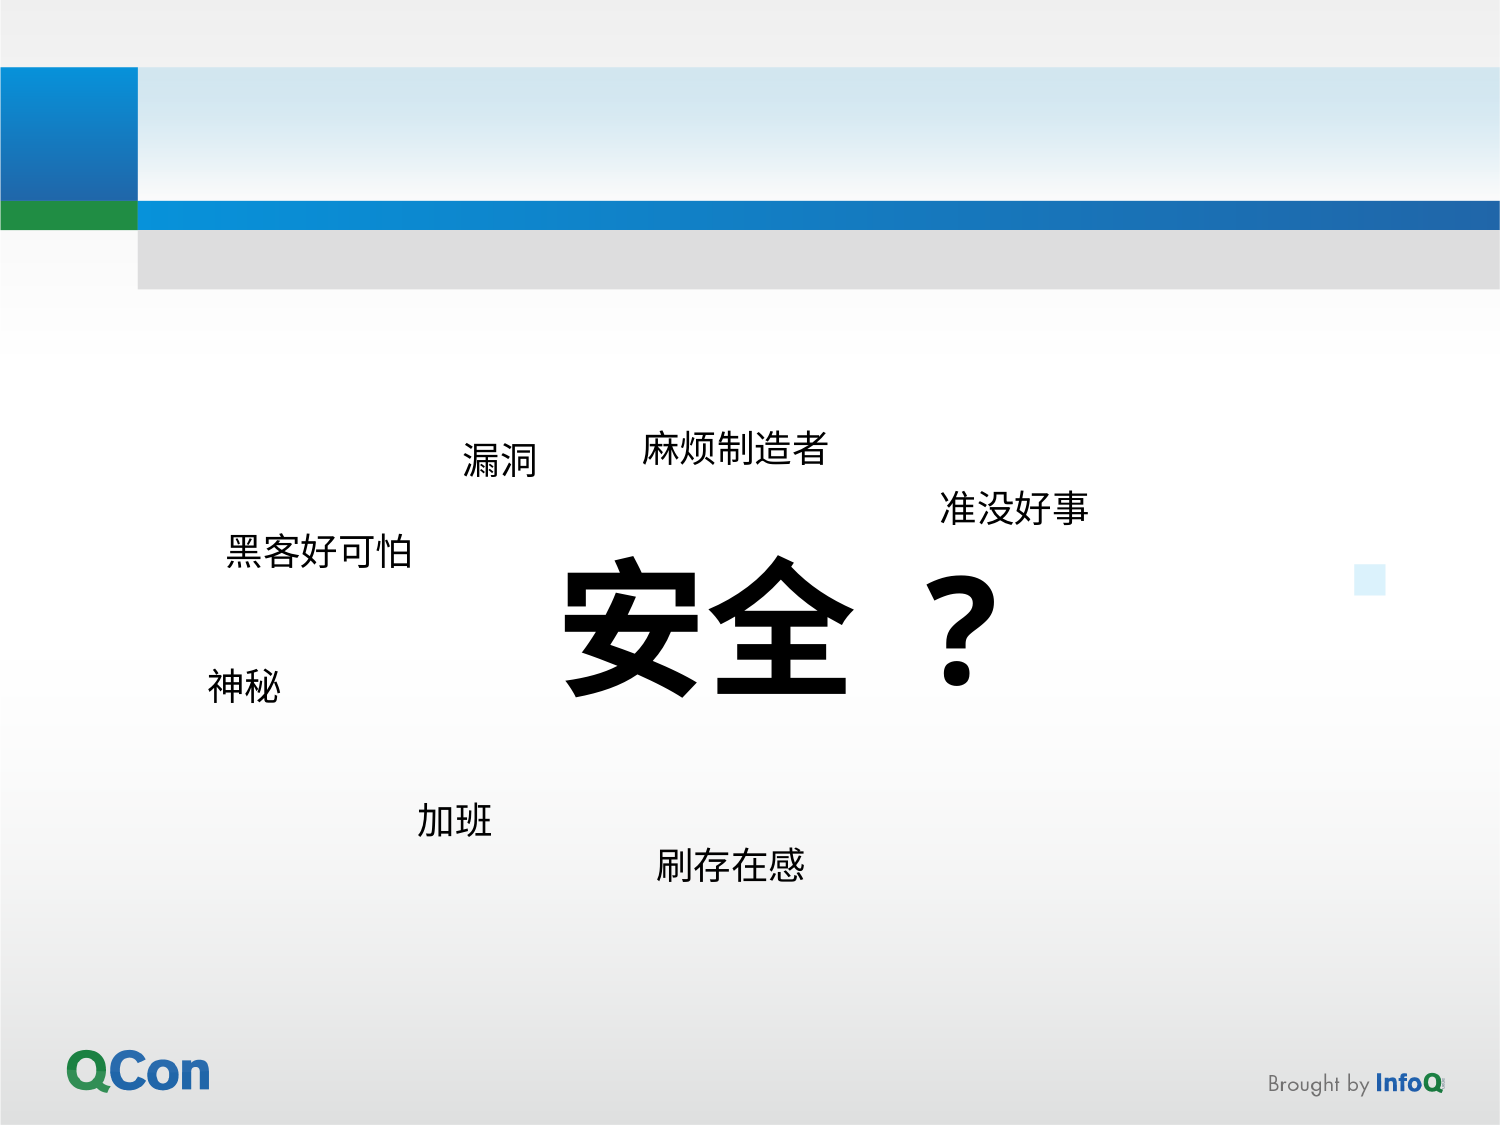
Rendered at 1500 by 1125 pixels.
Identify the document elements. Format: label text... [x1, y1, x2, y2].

text_box 漏洞 [382, 429, 619, 490]
text_box 神秘 [168, 655, 321, 716]
text_box 准没好事 [896, 478, 1133, 538]
text_box 麻烦制造者 [618, 417, 854, 478]
text_box 黑客好可怕 [201, 520, 438, 581]
picture [0, 0, 1500, 1125]
text_box 加班 [379, 789, 532, 850]
text_box 刷存在感 [608, 834, 854, 895]
text_box 安全 ? [541, 526, 1086, 722]
